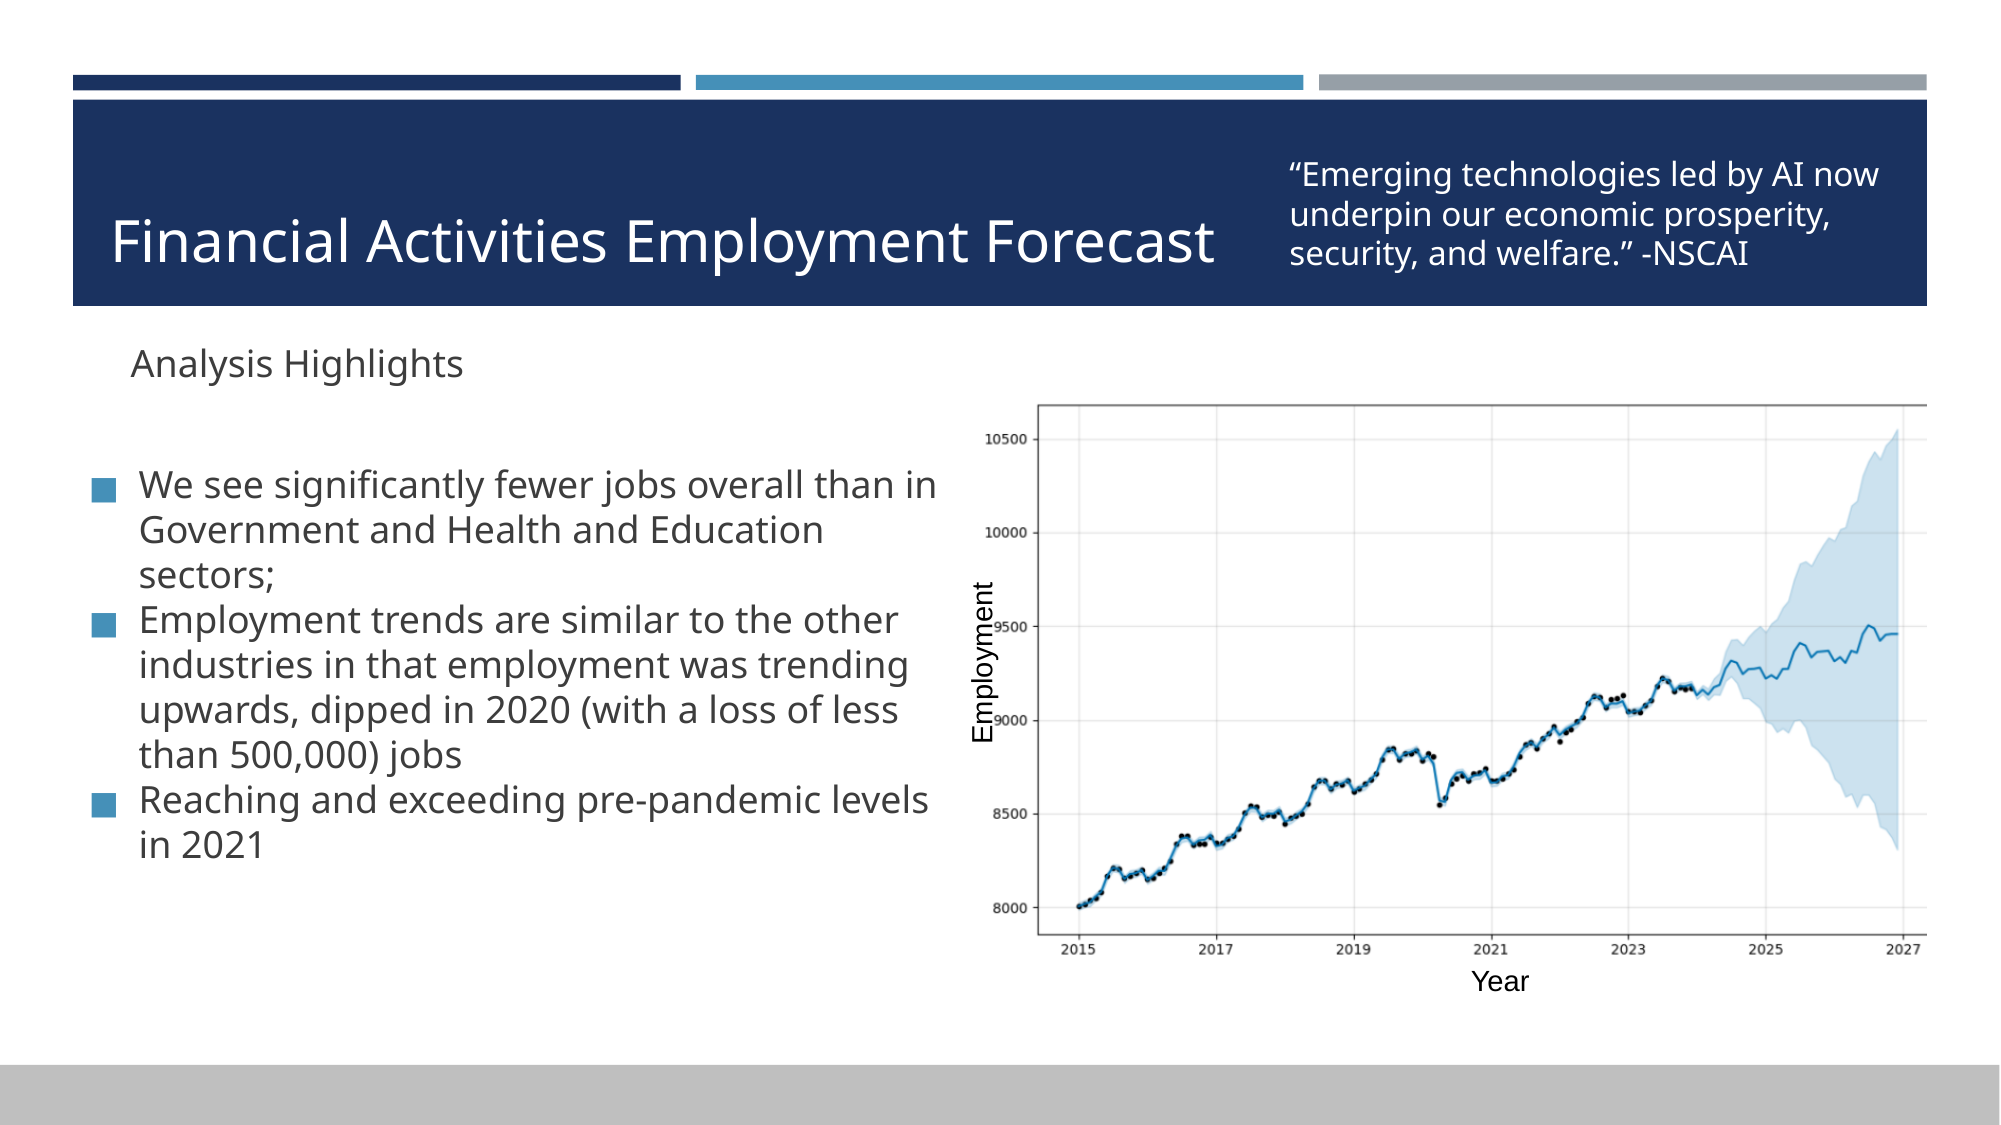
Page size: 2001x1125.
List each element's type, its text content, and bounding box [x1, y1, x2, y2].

list Analysis Highlights [95, 325, 927, 399]
text_box “Emerging technologies led by AI now underpin our economic prosperity, security, and welfare.” -NSCAI [1274, 145, 1913, 280]
picture [984, 398, 1927, 962]
list We see significantly fewer jobs overall than in Government and Health and Education sectors; Employment trends are similar to the other industries in that employment was trending upwards, dipped in 2020 (with a loss of less than 500,000) jobs Reaching and exceeding pre-pandemic levels in 2021 [73, 365, 963, 962]
text_box Year [1455, 971, 1681, 1005]
title Financial Activities Employment Forecast [95, 119, 1905, 282]
text_box Employment [955, 534, 979, 760]
